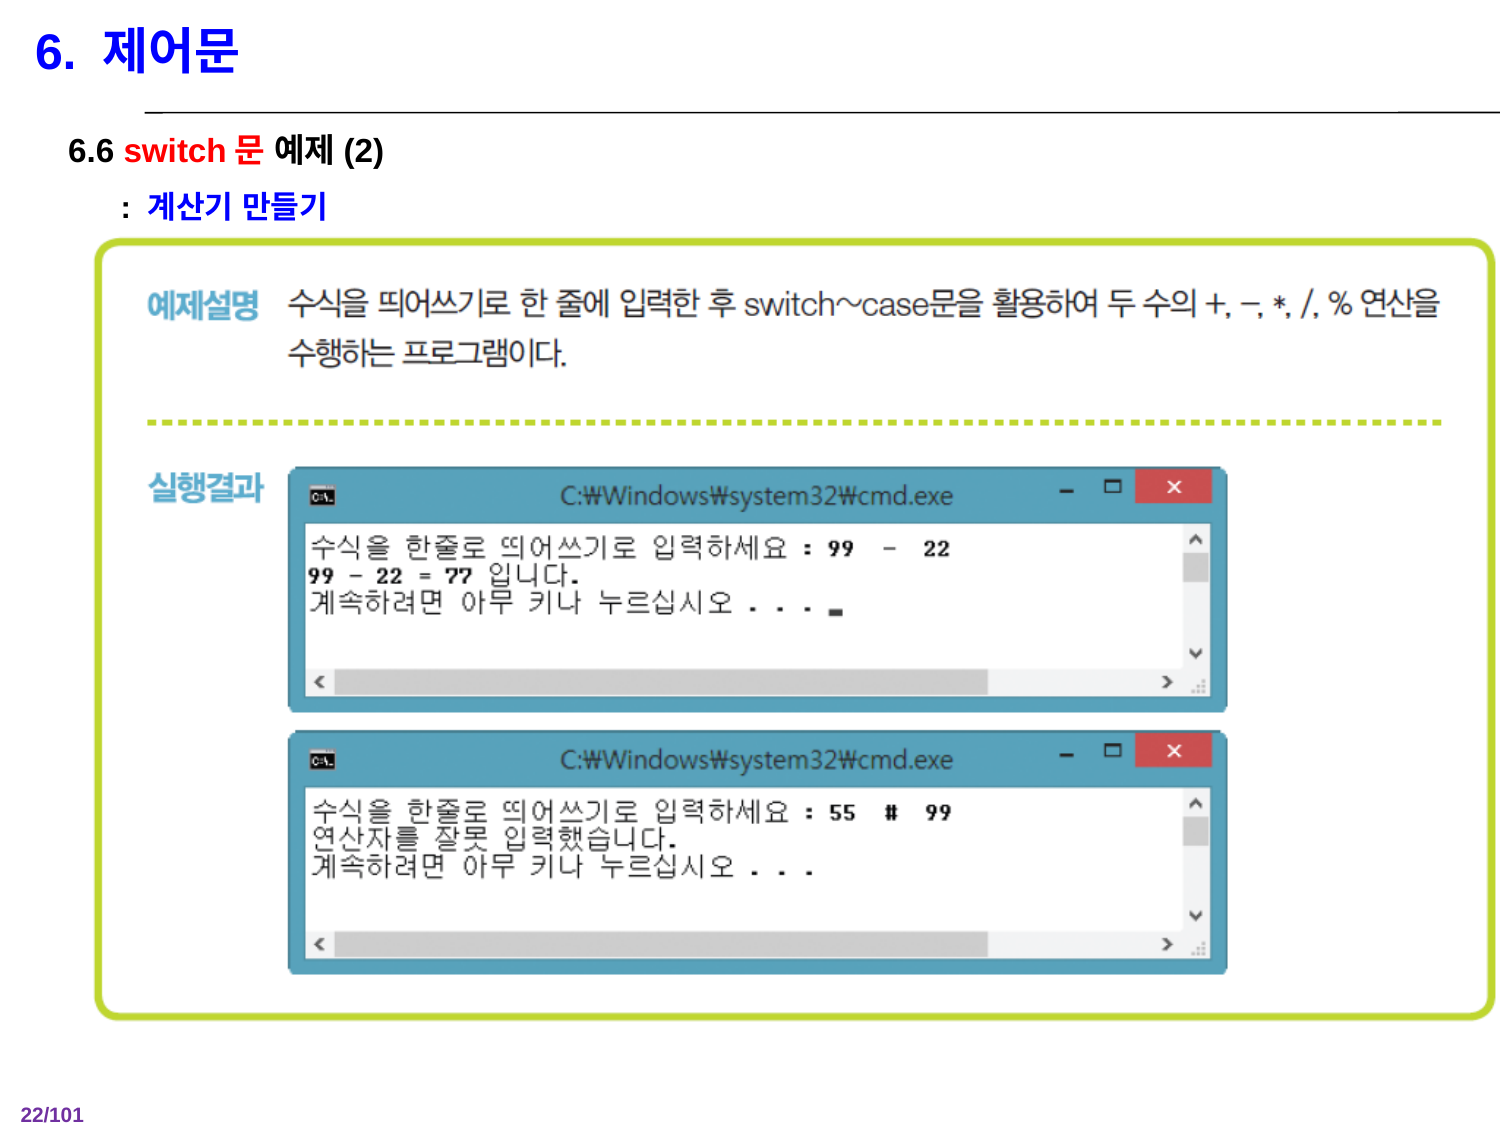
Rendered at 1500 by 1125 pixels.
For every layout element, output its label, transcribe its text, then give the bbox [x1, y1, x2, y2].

picture [92, 234, 1500, 1026]
text_box 6.6 switch문 예제(2) : 계산기 만들기 [53, 101, 963, 233]
text_box 6. 제어문 [20, 12, 1412, 88]
